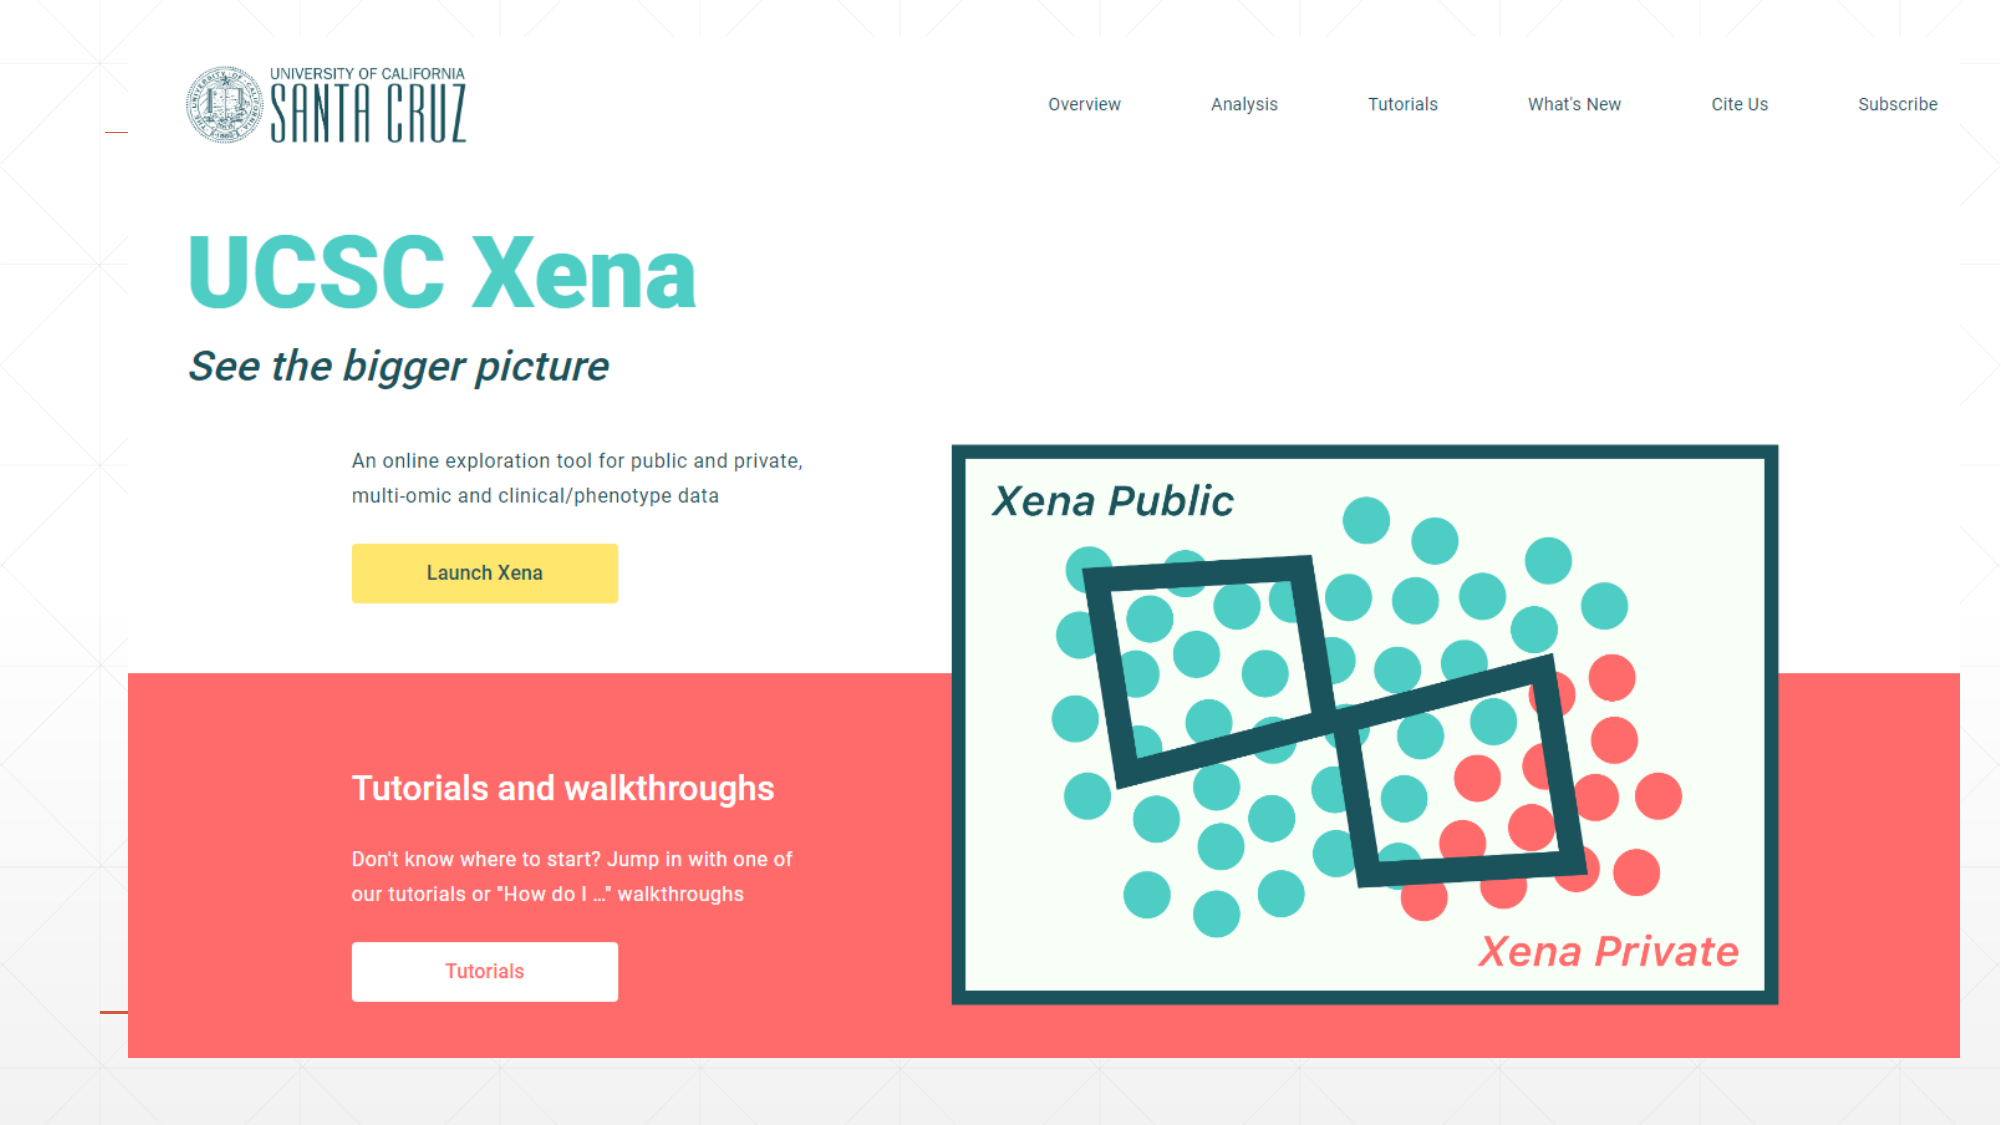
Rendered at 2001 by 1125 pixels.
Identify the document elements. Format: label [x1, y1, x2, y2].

picture [128, 37, 1960, 1058]
